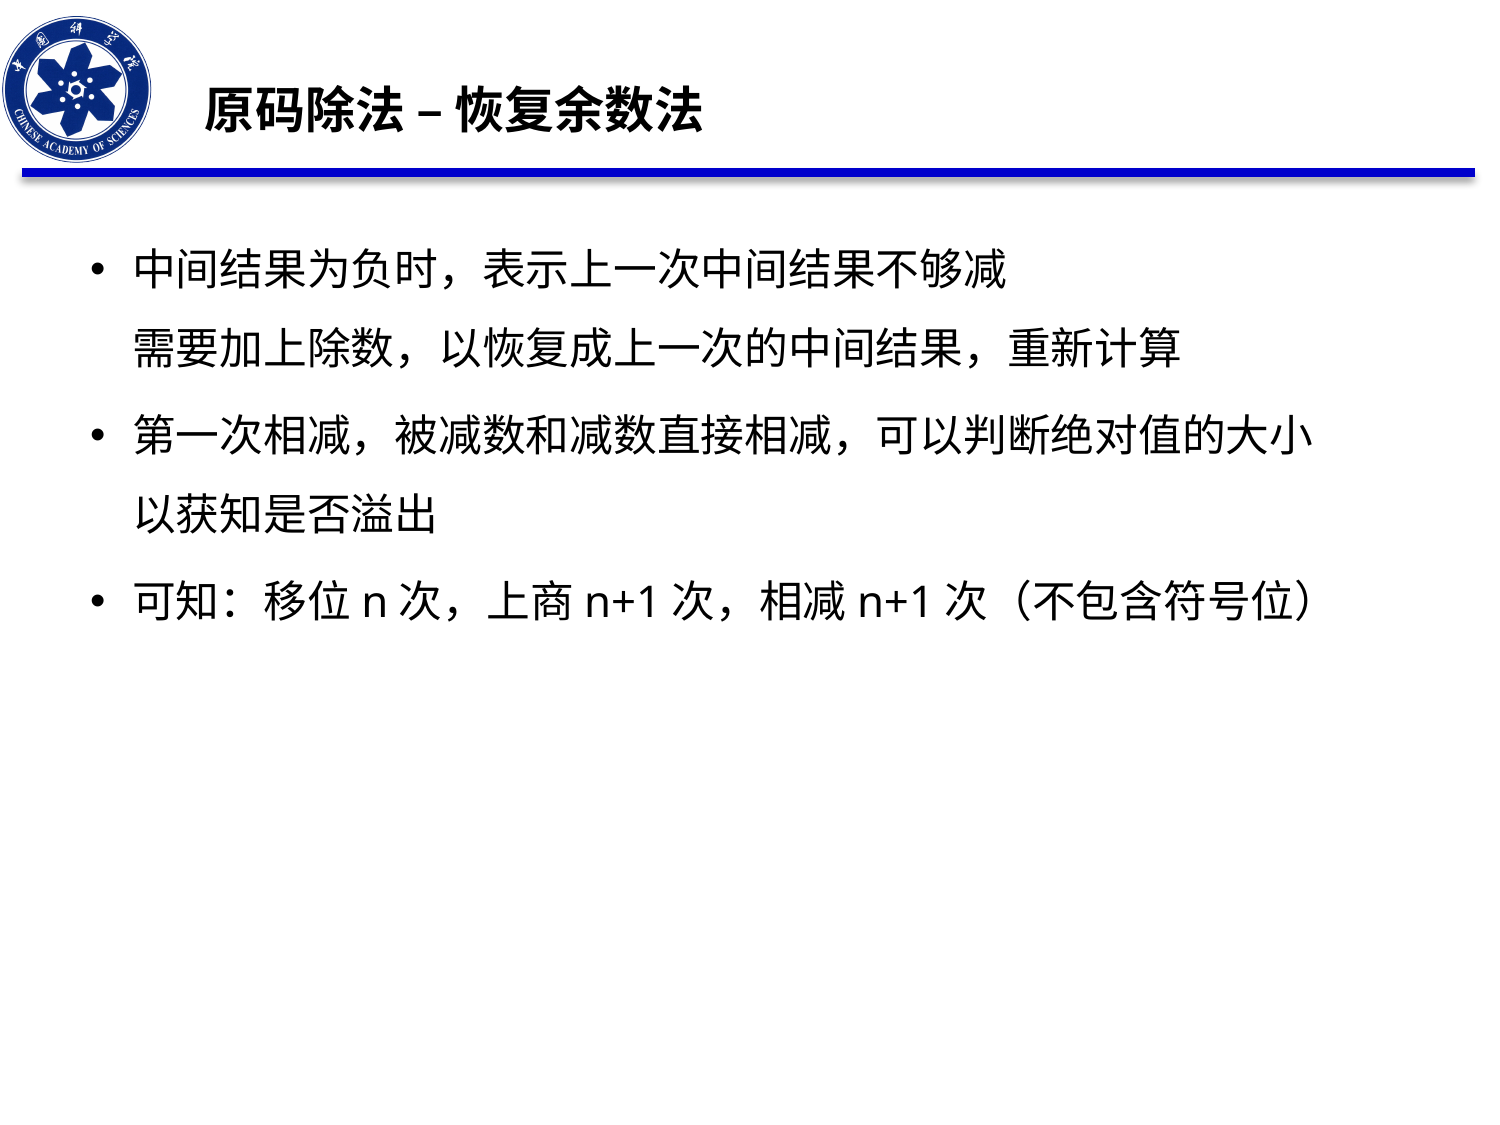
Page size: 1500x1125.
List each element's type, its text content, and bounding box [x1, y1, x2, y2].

picture [0, 5, 166, 173]
list 中间结果为负时，表示上一次中间结果不够减 需要加上除数，以恢复成上一次的中间结果，重新计算 第一次相减，被减数和减数直接相减，可以判断绝对值的大小 以获知是否溢出 可知：移位n次，上商n+1次，相减n+1次（不包含符号位） [75, 208, 1425, 1071]
text_box 原码除法 – 恢复余数法 [190, 26, 1500, 190]
